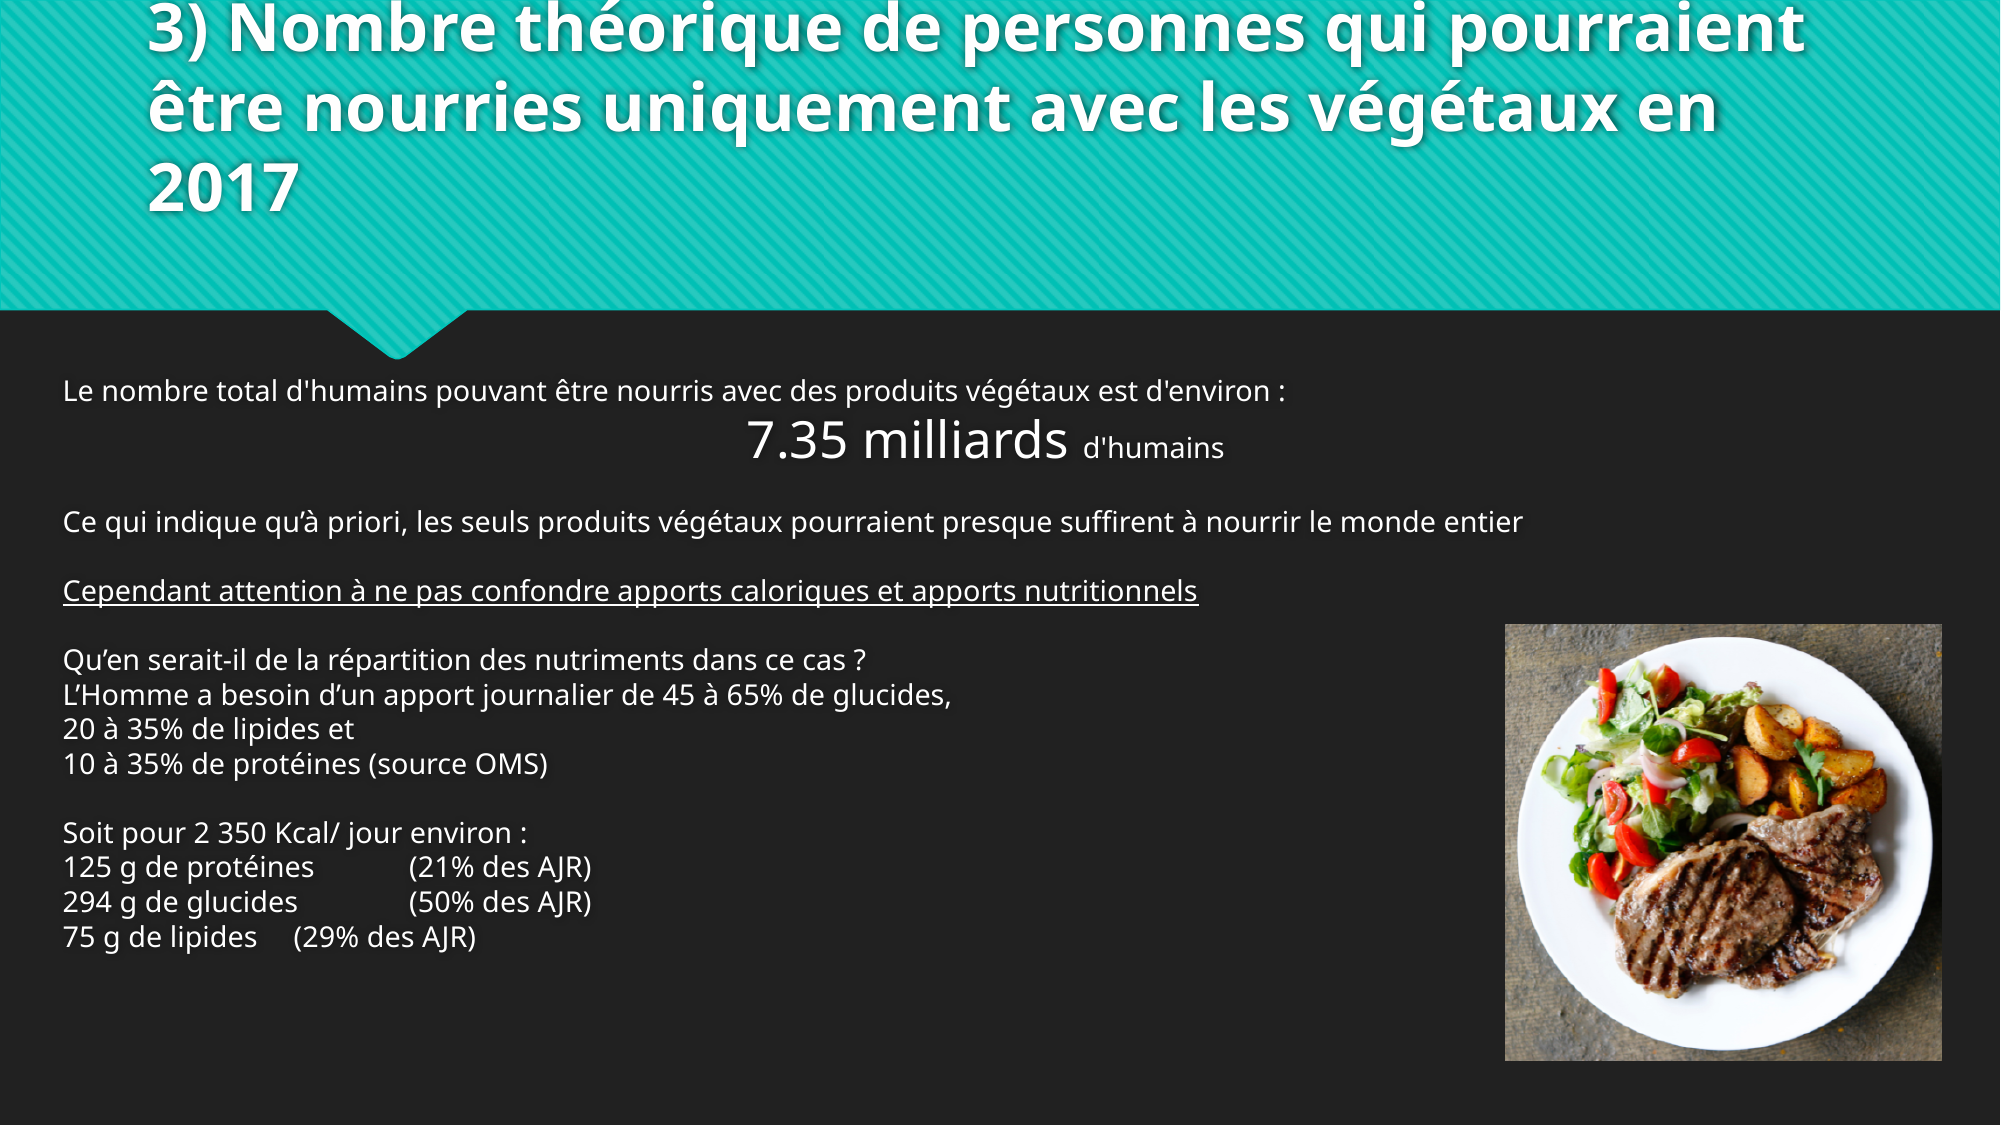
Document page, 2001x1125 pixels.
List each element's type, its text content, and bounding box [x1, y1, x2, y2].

title 3) Nombre théorique de personnes qui pourraient être nourries uniquement avec les végétaux en 2017 [132, 73, 1868, 233]
picture [1505, 624, 1943, 1061]
picture [1, 1, 1999, 357]
list Le nombre total d'humains pouvant être nourris avec des produits végétaux est d'environ : 7.35 milliards d'humains Ce qui indique qu’à priori, les seuls produits végétaux pourraient presque suffirent à nourrir le monde entier Cependant attention à ne pas confondre apports caloriques et apports nutritionnels Qu’en serait-il de la répartition des nutriments dans ce cas ? L’Homme a besoin d’un apport journalier de 45 à 65% de glucides, 20 à 35% de lipides et 10 à 35% de protéines (source OMS) Soit pour 2 350 Kcal/ jour environ : 125 g de protéines (21% des AJR) 294 g de glucides (50% des AJR) 75 g de lipides (29% des AJR) [47, 364, 1925, 962]
